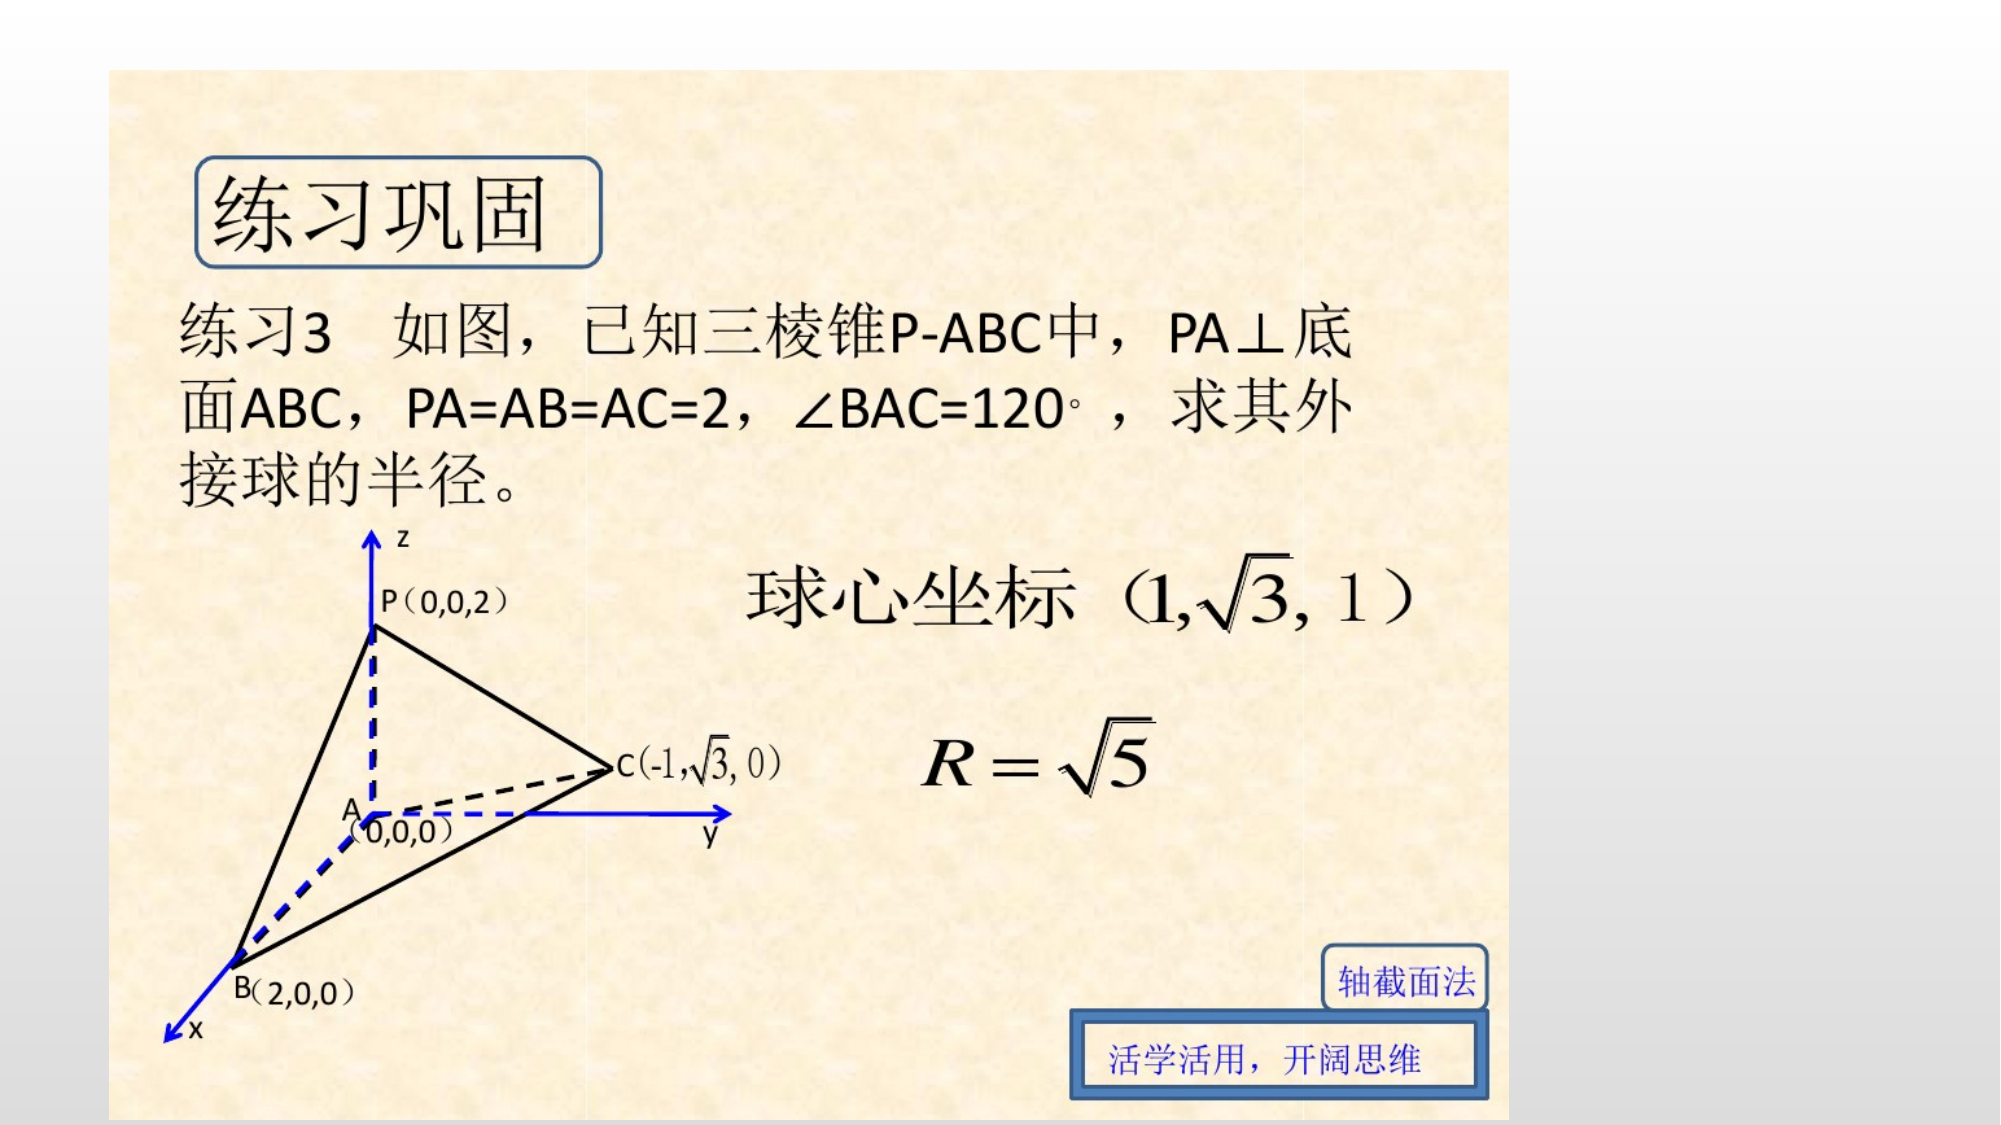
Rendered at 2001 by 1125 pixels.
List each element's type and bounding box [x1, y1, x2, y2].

list [109, 70, 1509, 1120]
